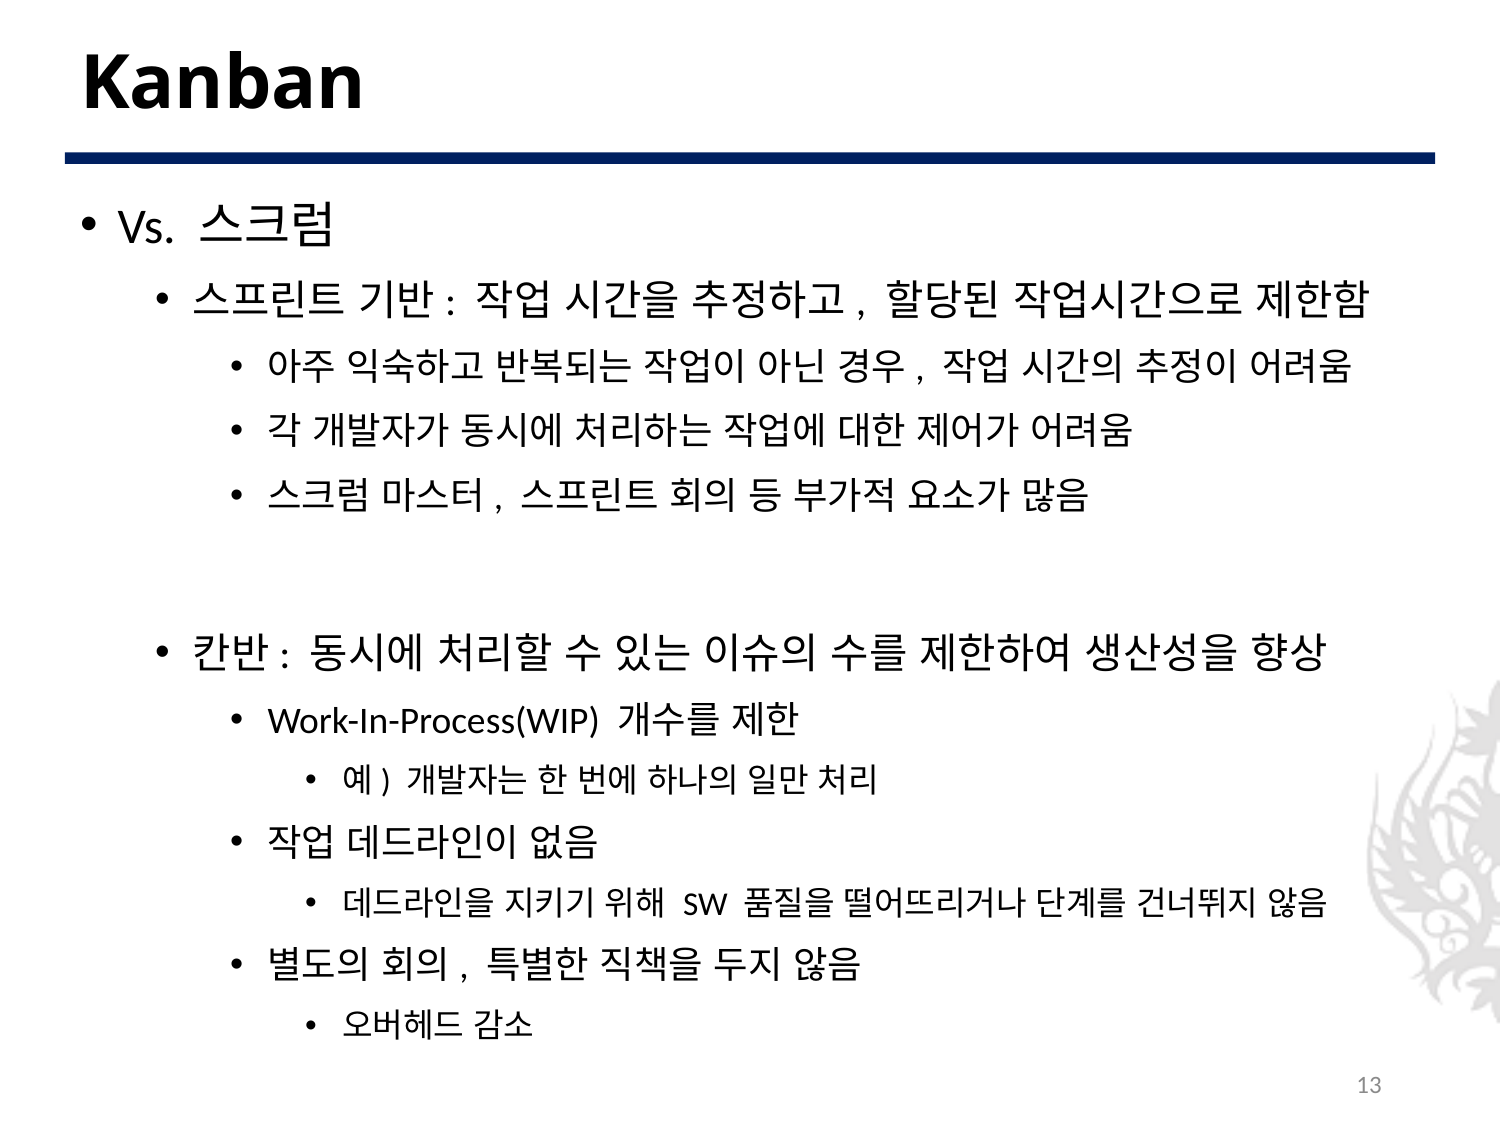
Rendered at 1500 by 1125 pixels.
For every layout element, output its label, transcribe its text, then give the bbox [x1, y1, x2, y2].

title Kanban [64, 26, 1436, 143]
list Vs. 스크럼 스프린트 기반: 작업 시간을 추정하고, 할당된 작업시간으로 제한함 아주 익숙하고 반복되는 작업이 아닌 경우, 작업 시간의 추정이 어려움 각 개발자가 동시에 처리하는 작업에 대한 제어가 어려움 스크럼 마스터, 스프린트 회의 등 부가적 요소가 많음 칸반: 동시에 처리할 수 있는 이슈의 수를 제한하여 생산성을 향상 Work-In-Process(WIP) 개수를 제한 예) 개발자는 한 번에 하나의 일만 처리 작업 데드라인이 없음 데드라인을 지키기 위해 SW 품질을 떨어뜨리거나 단계를 건너뛰지 않음 별도의 회의, 특별한 직책을 두지 않음 오버헤드 감소 [64, 173, 1436, 1039]
slide_number 13 [1059, 1057, 1397, 1111]
